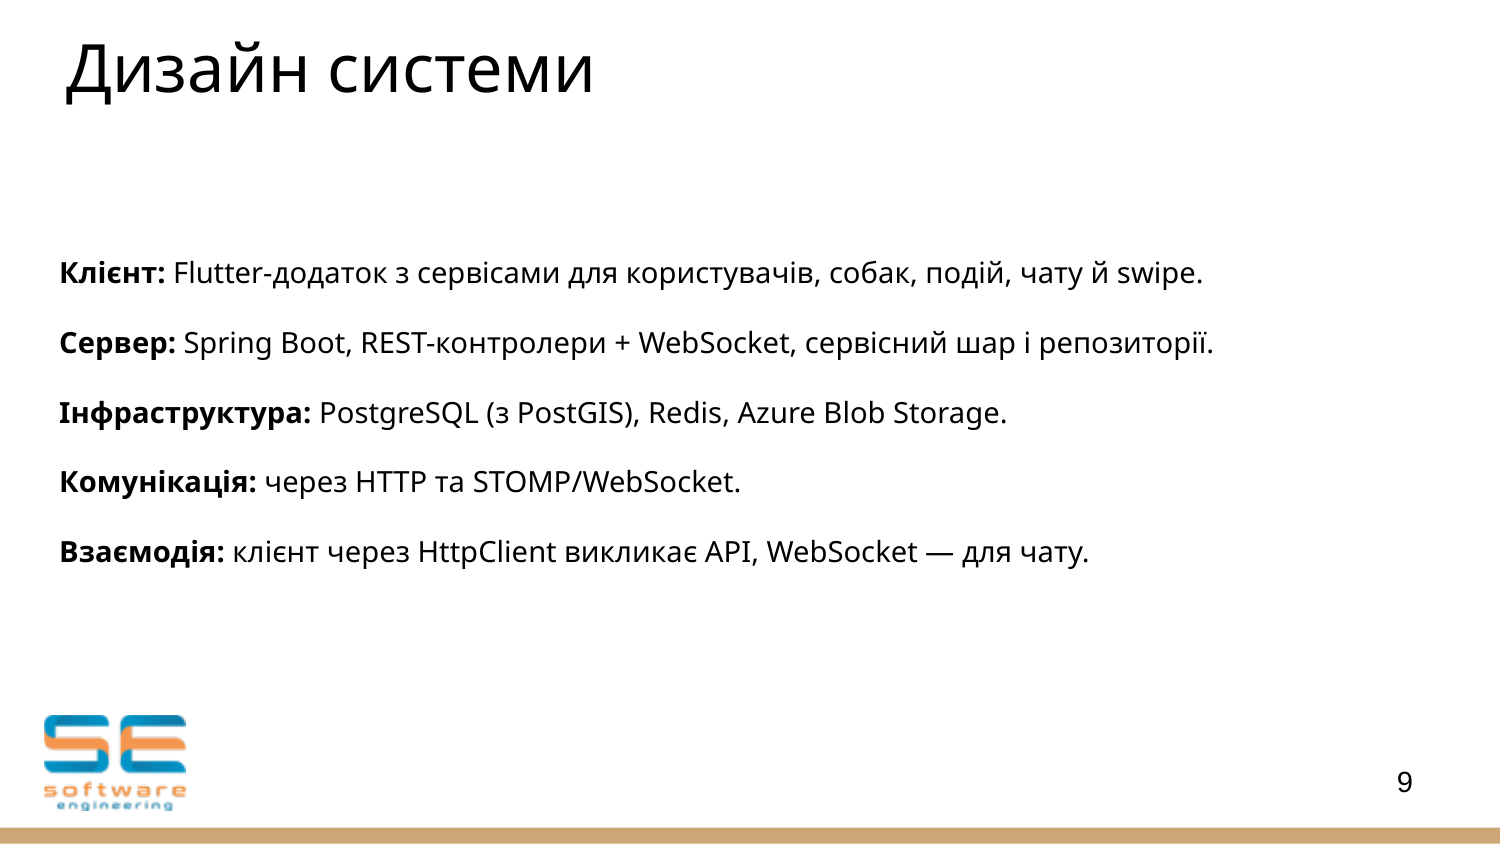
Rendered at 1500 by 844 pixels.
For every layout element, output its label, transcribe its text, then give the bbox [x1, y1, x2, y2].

text_box 9 [1382, 755, 1500, 806]
picture [43, 714, 186, 811]
title Дизайн системи [51, 0, 1449, 122]
list Клієнт: Flutter-додаток з сервісами для користувачів, собак, подій, чату й swipe. Сервер: Spring Boot, REST-контролери + WebSocket, сервісний шар і репозиторії. Інфраструктура: PostgreSQL (з PostGIS), Redis, Azure Blob Storage. Комунікація: через HTTP та STOMP/WebSocket. Взаємодія: клієнт через HttpClient викликає API, WebSocket — для чату. [44, 149, 1233, 639]
